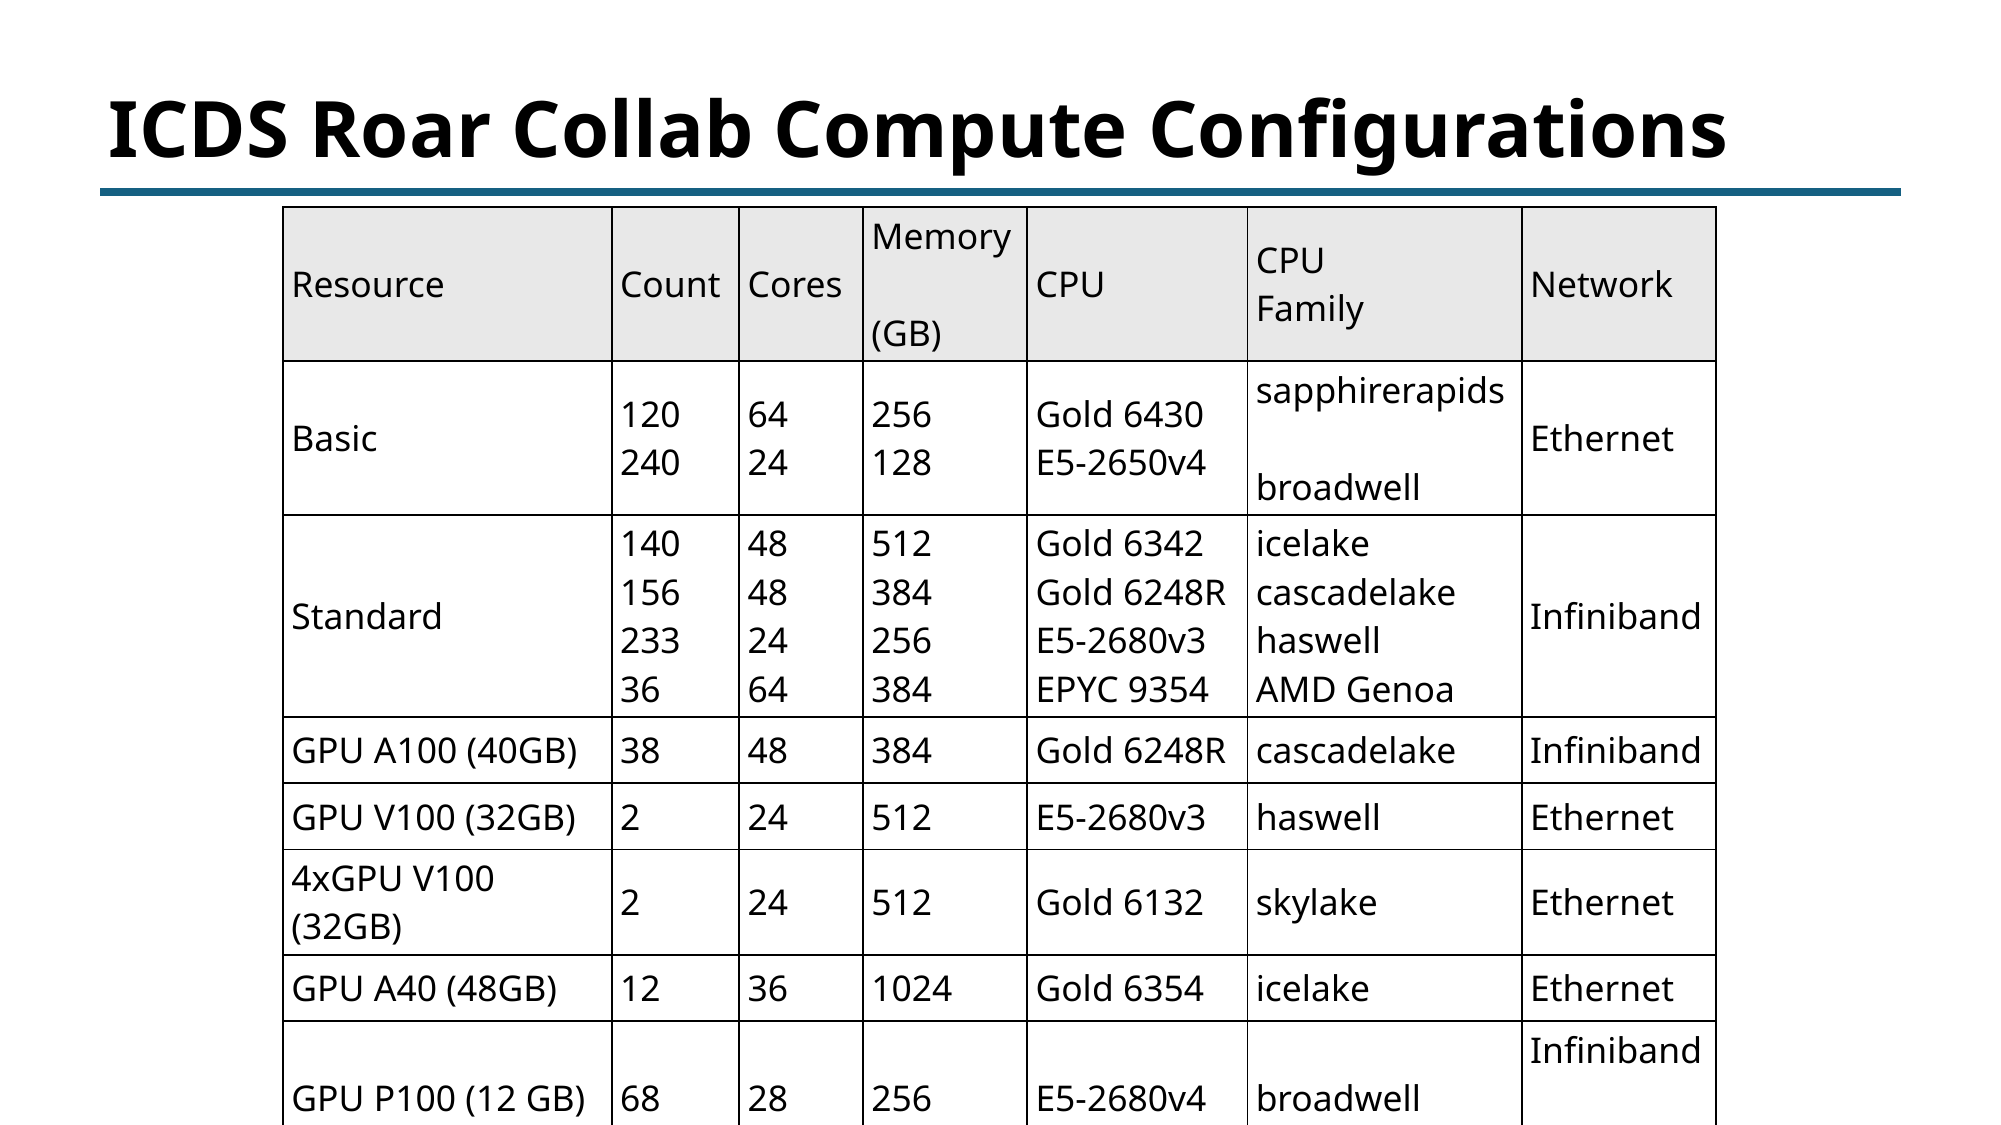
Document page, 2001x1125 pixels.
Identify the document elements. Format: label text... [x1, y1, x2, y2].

table_cell 256 [864, 1022, 1026, 1125]
table_cell GPU P100 (12 GB) [284, 1022, 611, 1125]
table_cell icelake cascadelake haswell AMD Genoa [1248, 516, 1521, 716]
table_cell 38 [613, 718, 738, 782]
table_cell Ethernet [1523, 850, 1715, 954]
table_cell Basic [284, 362, 611, 514]
table_cell 48 [740, 718, 862, 782]
table_header CPU Family [1248, 219, 1521, 360]
table_cell 1024 [864, 956, 1026, 1020]
table_header Count [613, 219, 738, 360]
table_cell GPU A40 (48GB) [284, 956, 611, 1020]
table_cell Ethernet [1523, 956, 1715, 1020]
table_cell sapphirerapids broadwell [1248, 362, 1521, 514]
table_cell Gold 6248R [1028, 718, 1247, 782]
table_header Memory (GB) [864, 219, 1026, 360]
table_cell 4xGPU V100 (32GB) [284, 850, 611, 954]
table_cell 36 [740, 956, 862, 1020]
table_cell 24 [740, 784, 862, 849]
table_cell Infiniband Ethernet [1523, 1022, 1715, 1125]
table_cell haswell [1248, 784, 1521, 849]
table_cell 24 [740, 850, 862, 954]
table_header CPU [1028, 219, 1247, 360]
table_cell 384 [864, 718, 1026, 782]
table_cell Gold 6430 E5-2650v4 [1028, 362, 1247, 514]
table_cell Gold 6132 [1028, 850, 1247, 954]
table_cell 512 [864, 850, 1026, 954]
table_header Network [1523, 219, 1715, 360]
table_cell GPU V100 (32GB) [284, 784, 611, 849]
table_cell 28 [740, 1022, 862, 1125]
table_cell Gold 6354 [1028, 956, 1247, 1020]
table_cell E5-2680v4 [1028, 1022, 1247, 1125]
table_cell 64 24 [740, 362, 862, 514]
table_cell Infiniband [1523, 718, 1715, 782]
table_cell E5-2680v3 [1028, 784, 1247, 849]
table_cell Ethernet [1523, 362, 1715, 514]
table_cell GPU A100 (40GB) [284, 718, 611, 782]
table_cell Ethernet [1523, 784, 1715, 849]
table_cell Gold 6342 Gold 6248R E5-2680v3 EPYC 9354 [1028, 516, 1247, 716]
table_cell 256 128 [864, 362, 1026, 514]
table_cell 120 240 [613, 362, 738, 514]
table_cell Infiniband [1523, 516, 1715, 716]
table_cell broadwell [1248, 1022, 1521, 1125]
table_cell 2 [613, 850, 738, 954]
table_cell 48 48 24 64 [740, 516, 862, 716]
table_cell 2 [613, 784, 738, 849]
table_cell skylake [1248, 850, 1521, 954]
text_box ICDS Roar Collab Compute Configurations [93, 38, 1953, 219]
table_header Cores [740, 219, 862, 360]
table_cell 512 [864, 784, 1026, 849]
text_box [0, 0, 2000, 1125]
table_header Resource [284, 219, 611, 360]
table_cell cascadelake [1248, 718, 1521, 782]
table_cell 512 384 256 384 [864, 516, 1026, 716]
table_cell 68 [613, 1022, 738, 1125]
table_cell icelake [1248, 956, 1521, 1020]
table_cell Standard [284, 516, 611, 716]
table_cell 140 156 233 36 [613, 516, 738, 716]
table_cell 12 [613, 956, 738, 1020]
